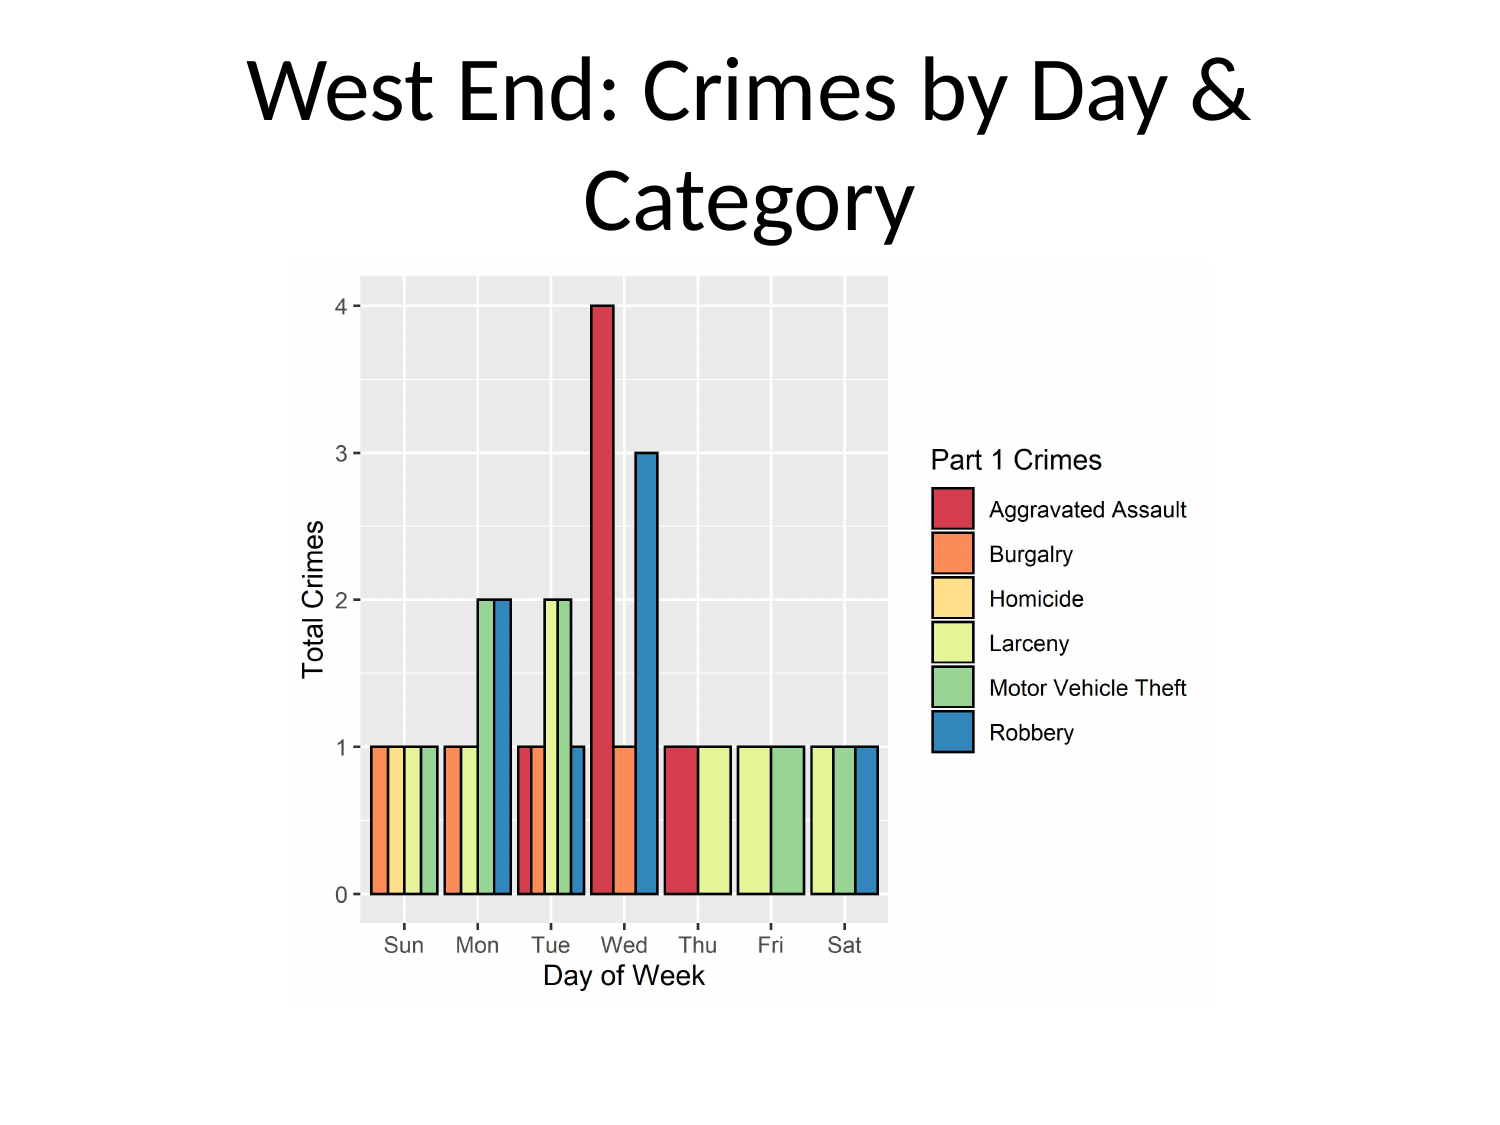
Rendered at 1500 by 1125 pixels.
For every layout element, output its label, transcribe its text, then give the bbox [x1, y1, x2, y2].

picture [287, 262, 1215, 1005]
title West End: Crimes by Day & Category [75, 45, 1425, 233]
